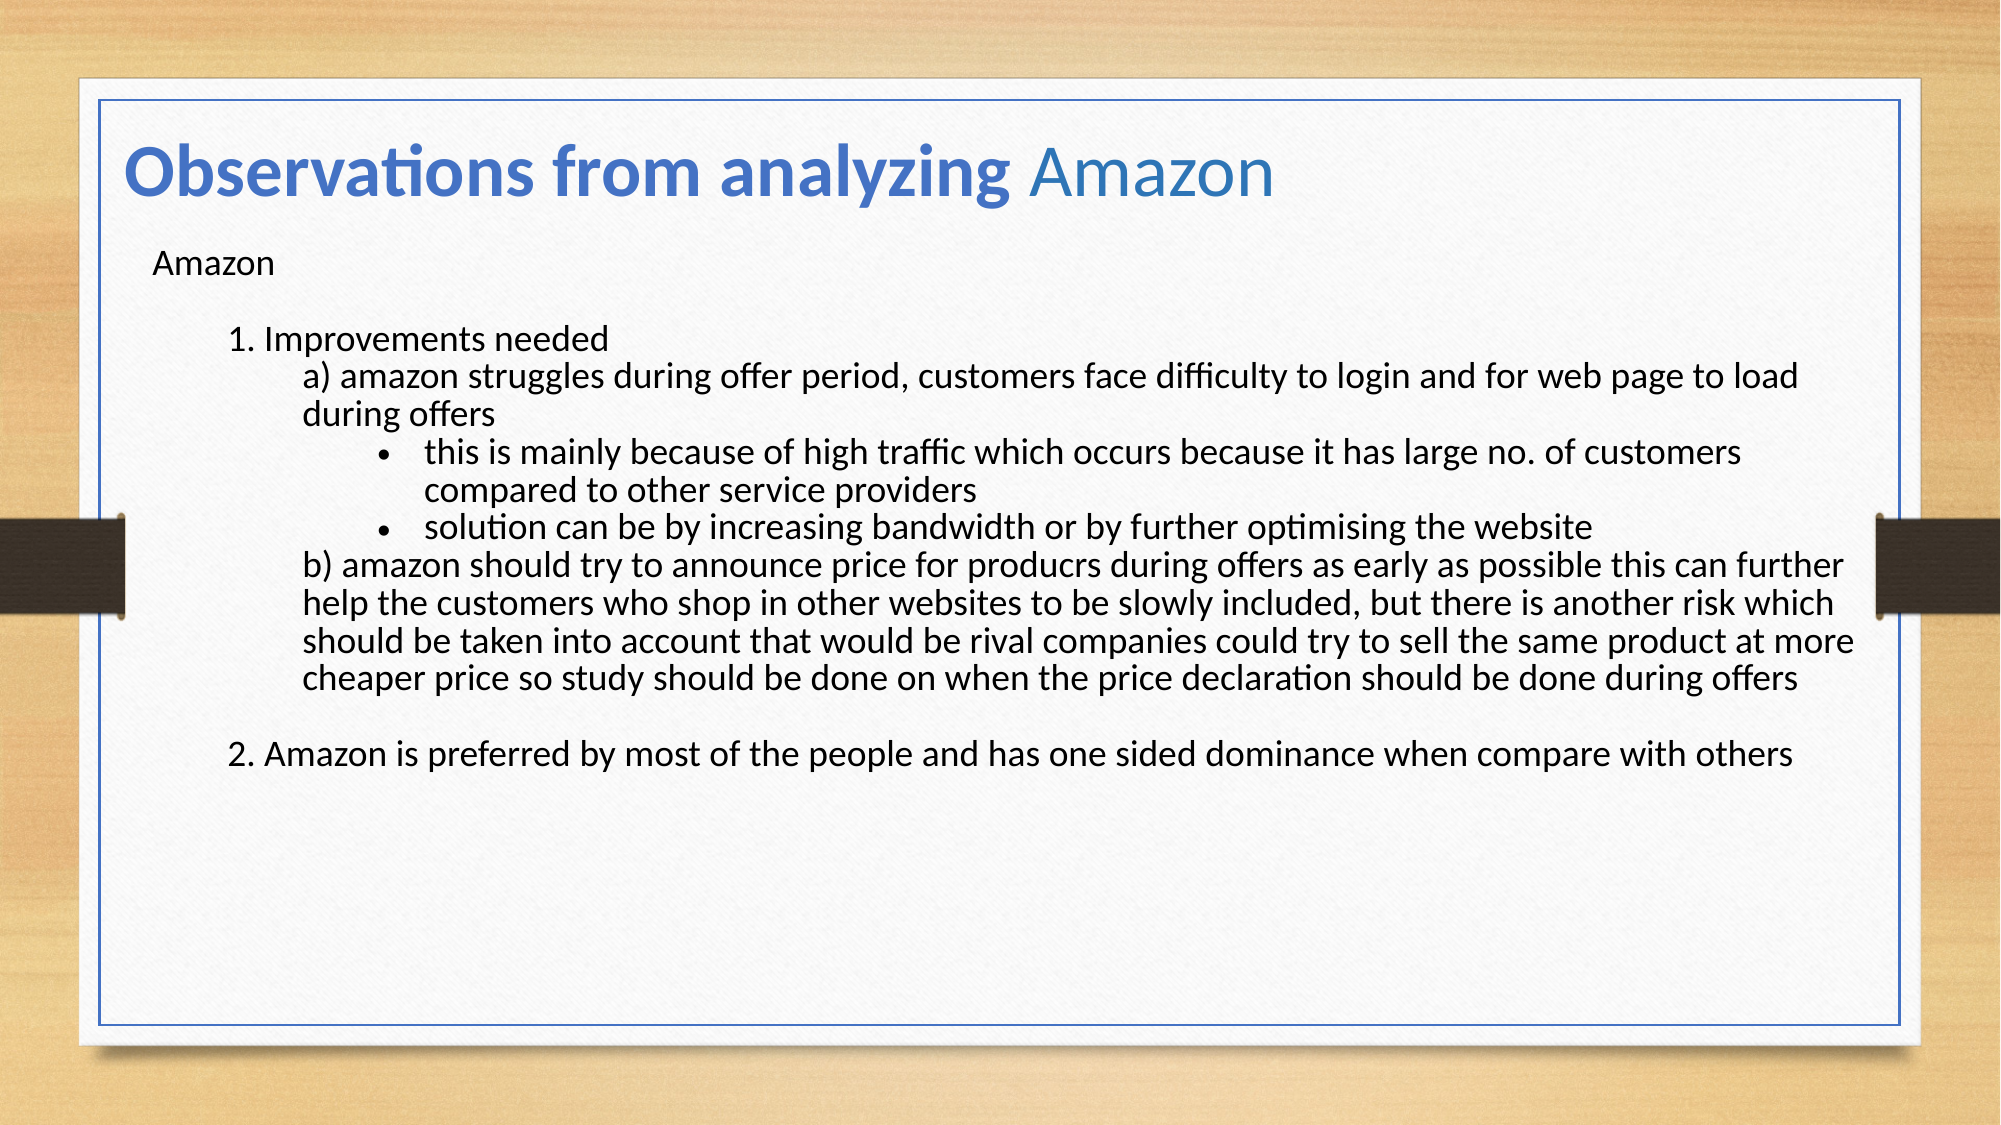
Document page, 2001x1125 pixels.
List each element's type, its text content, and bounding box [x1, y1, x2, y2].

picture [0, 0, 2001, 1125]
table_header Amazon 1. Improvements needed a) amazon struggles during offer period, customers face difficulty to login and for web page to load during offers this is mainly because of high traffic which occurs because it has large no. of customers compared to other service providers solution can be by increasing bandwidth or by further optimising the website b) amazon should try to announce price for producrs during offers as early as possible this can further help the customers who shop in other websites to be slowly included, but there is another risk which should be taken into account that would be rival companies could try to sell the same product at more cheaper price so study should be done on when the price declaration should be done during offers 2. Amazon is preferred by most of the people and has one sided dominance when compare with others [137, 240, 1889, 997]
text_box Observations from analyzing Amazon [110, 113, 1890, 219]
